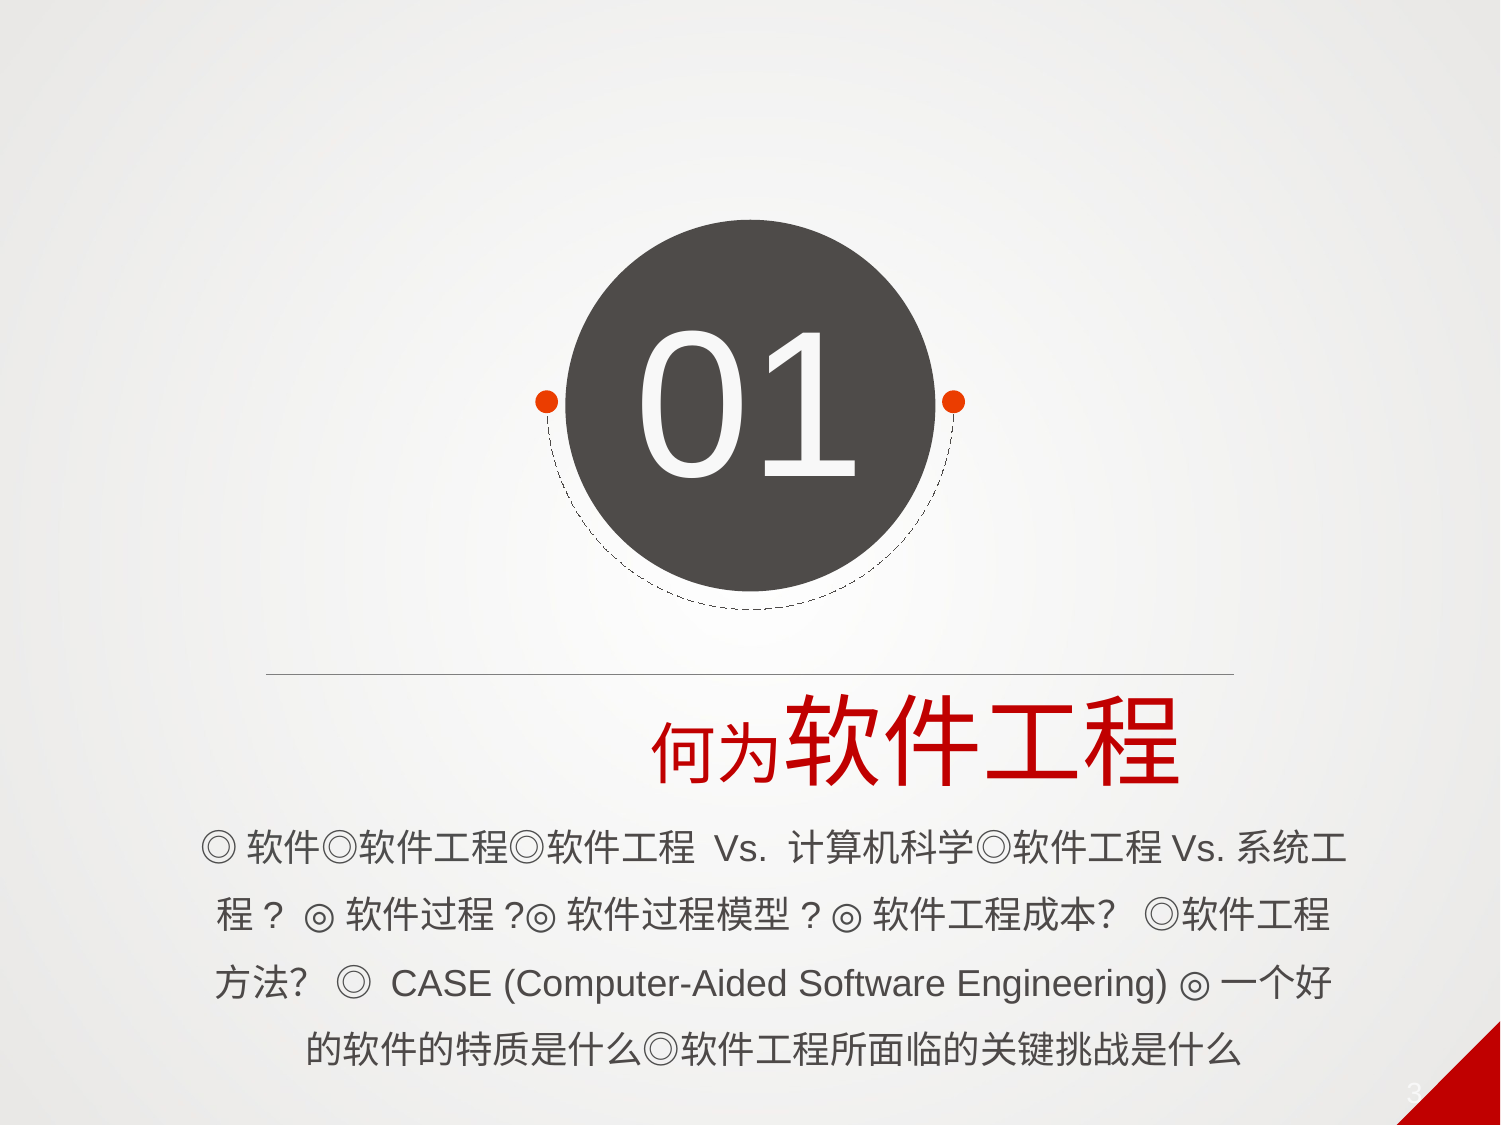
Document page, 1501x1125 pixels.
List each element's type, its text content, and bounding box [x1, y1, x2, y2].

text_box ◎软件◎软件工程◎软件工程 Vs. 计算机科学◎软件工程Vs.系统工程? ◎软件过程?◎软件过程模型? ◎软件工程成本？ ◎软件工程方法？ ◎ CASE (Computer-Aided Software Engineering) ◎一个好的软件的特质是什么◎软件工程所面临的关键挑战是什么 [183, 793, 1365, 1079]
text_box [634, 219, 867, 261]
text_box [565, 274, 619, 405]
text_box 01 [619, 261, 881, 526]
text_box 何为软件工程 [634, 675, 1198, 793]
text_box [547, 403, 954, 610]
text_box [881, 274, 936, 404]
text_box [535, 390, 559, 414]
text_box [942, 390, 966, 414]
picture [0, 0, 1501, 1125]
